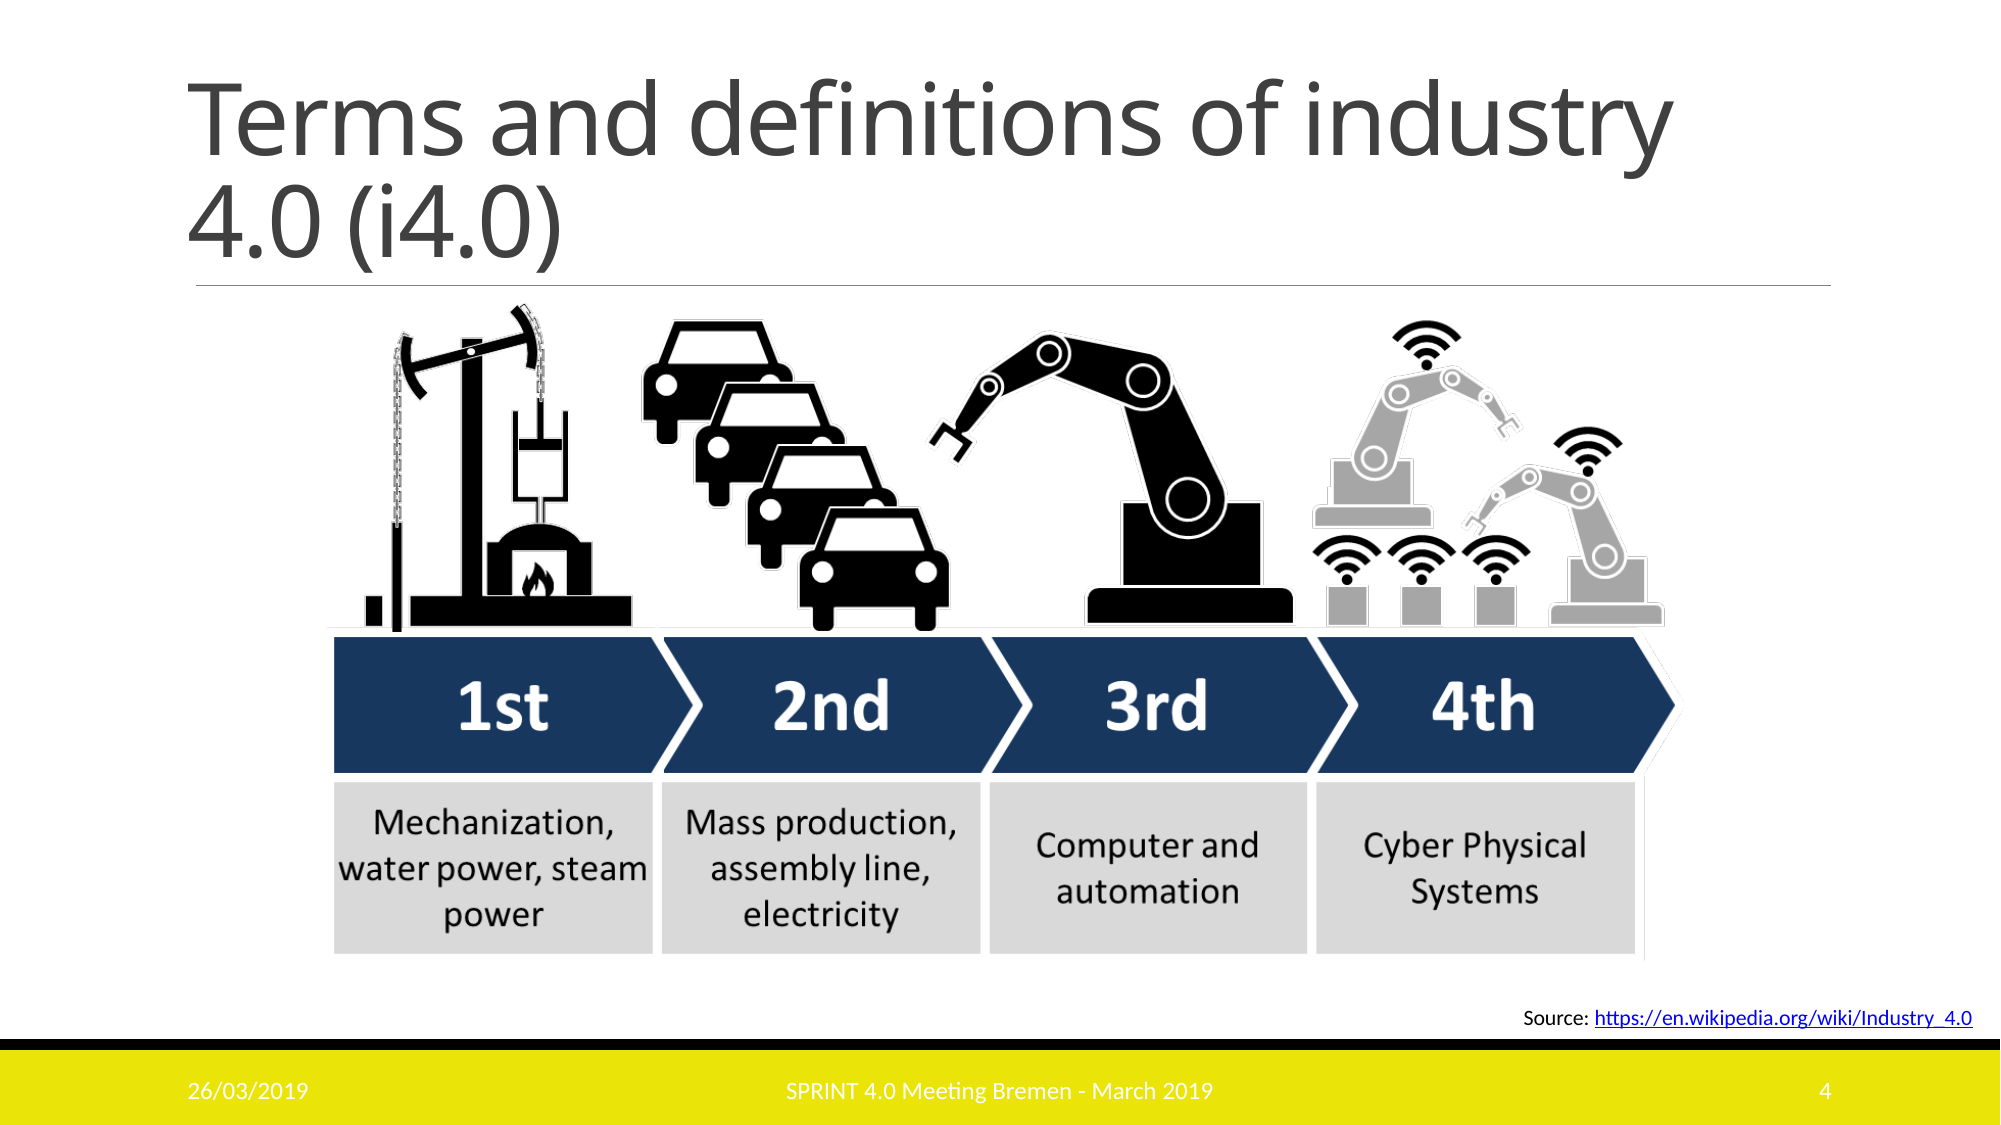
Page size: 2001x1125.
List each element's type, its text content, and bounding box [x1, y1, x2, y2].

text_box SPRINT 4.0 Meeting Bremen - March 2019 [604, 1067, 1396, 1112]
title Terms and definitions of industry 4.0 (i4.0) [179, 46, 1831, 286]
slide_number 4 [1808, 1067, 1840, 1113]
picture [325, 302, 1685, 963]
text_box Source: https://en.wikipedia.org/wiki/Industry_4.0 [1516, 995, 2000, 1067]
text_box 26/03/2019 [180, 1067, 586, 1112]
